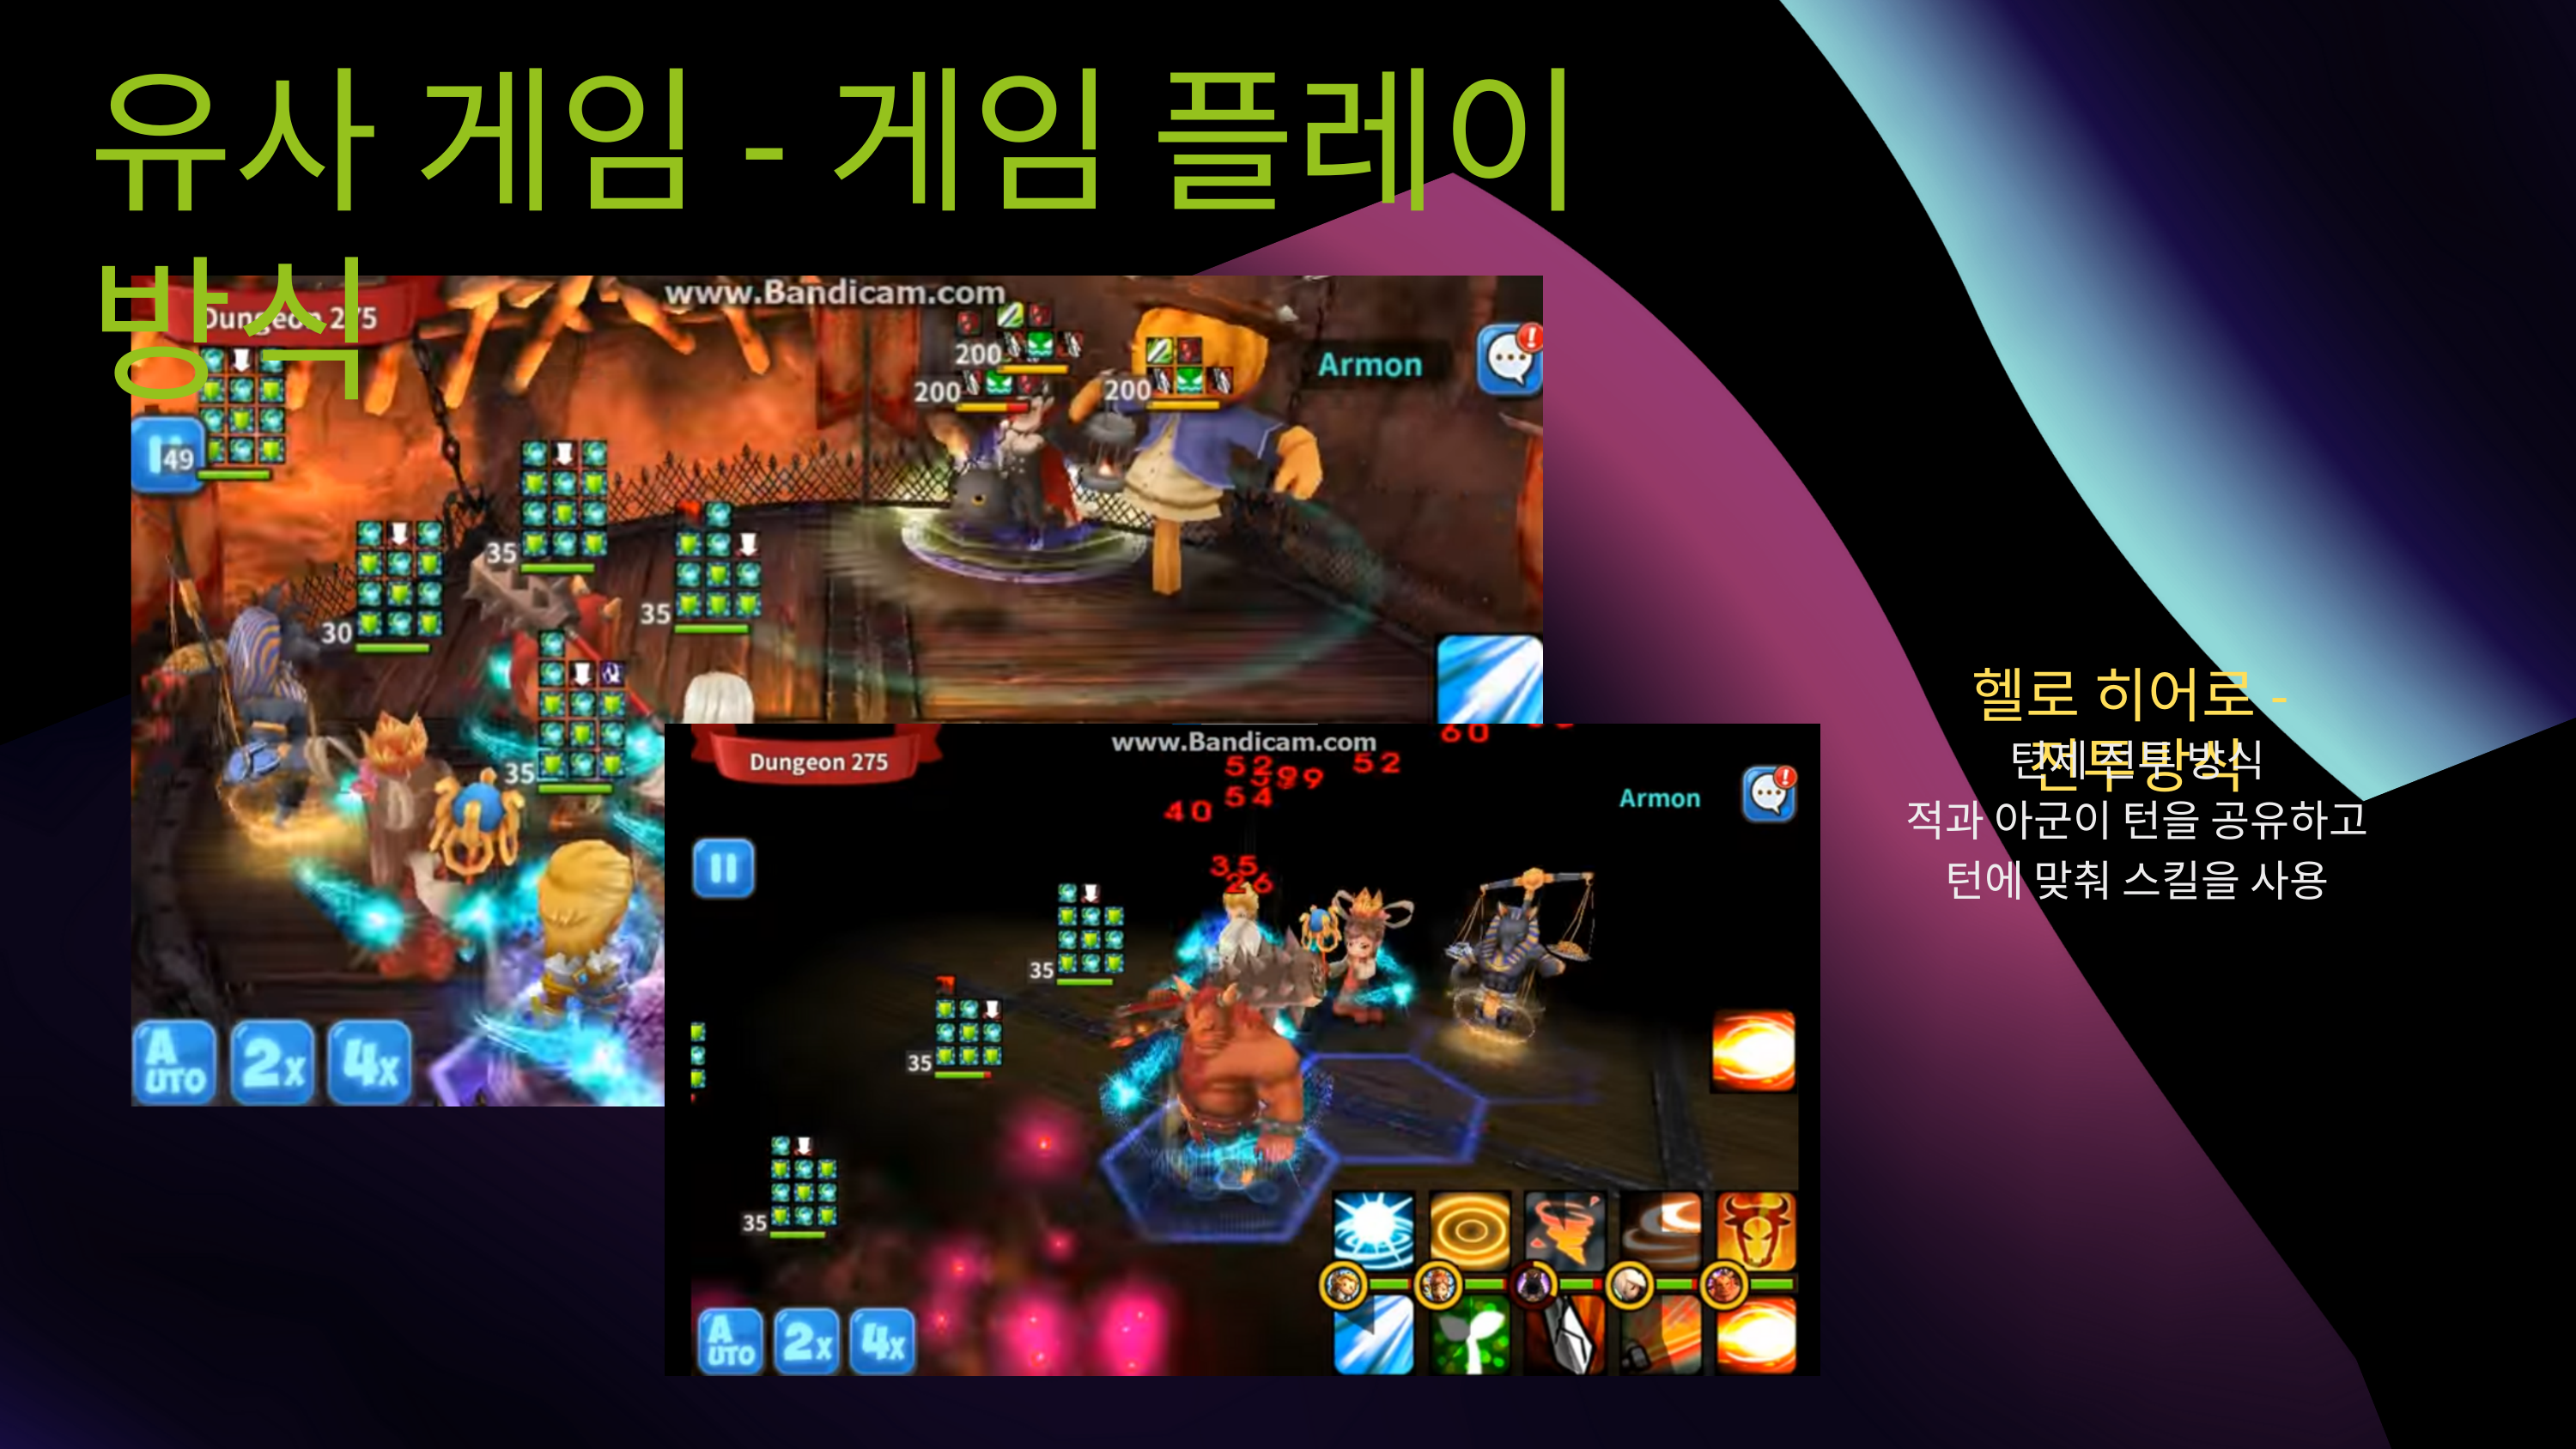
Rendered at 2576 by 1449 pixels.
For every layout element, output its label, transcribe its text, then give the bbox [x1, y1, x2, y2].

text_box [131, 419, 1544, 1106]
text_box [0, 24, 2392, 1449]
text_box [665, 724, 1820, 1376]
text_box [1875, 665, 2399, 905]
text_box 유사 게임-게임 플레이 방식 [88, 40, 1721, 419]
text_box [1218, 0, 2576, 786]
